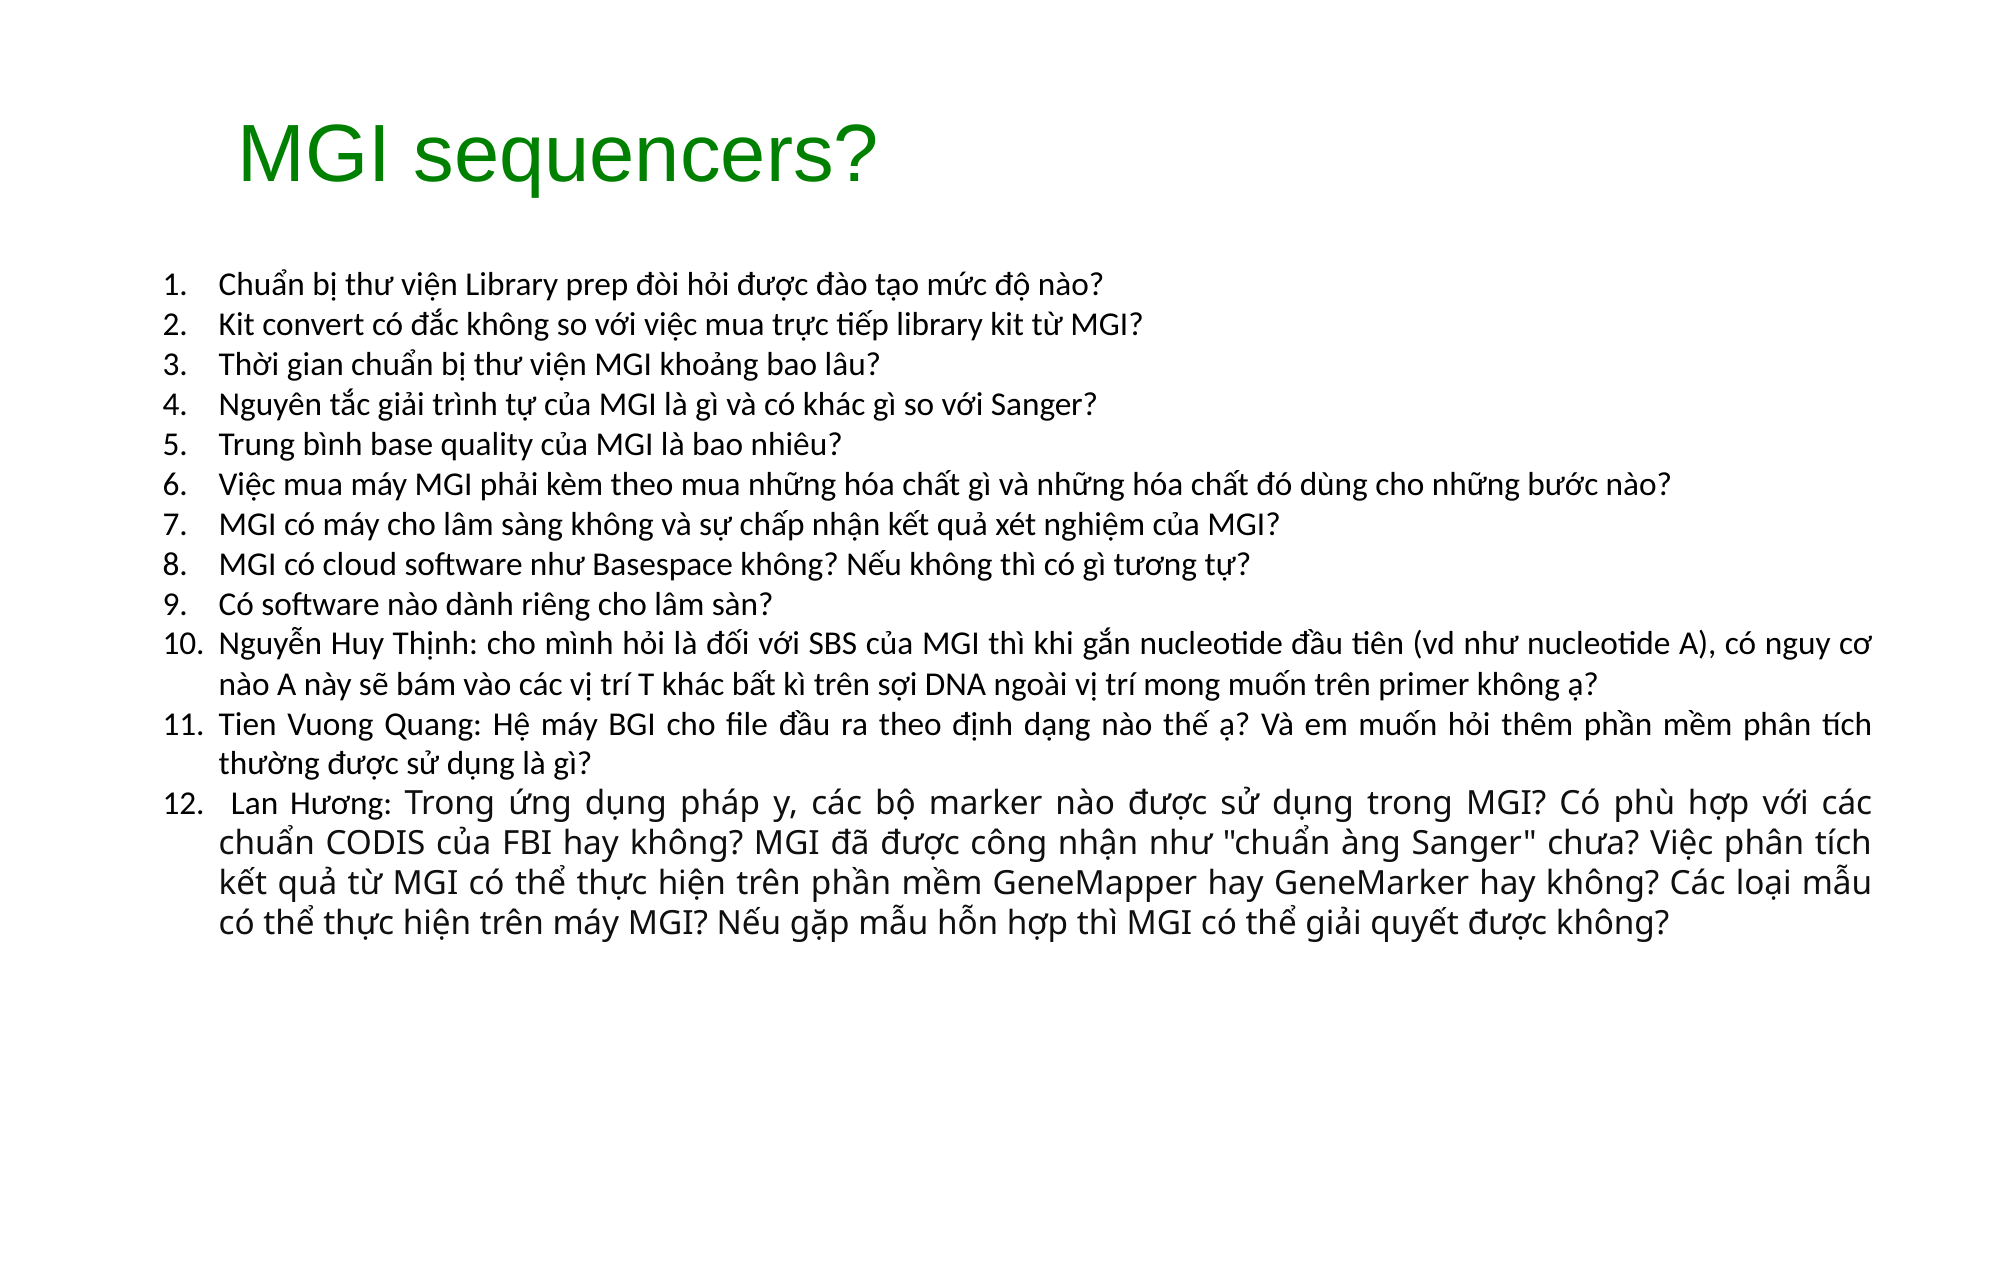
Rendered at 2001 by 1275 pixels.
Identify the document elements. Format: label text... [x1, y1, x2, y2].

list Chuẩn bị thư viện Library prep đòi hỏi được đào tạo mức độ nào? Kit convert có đắc không so với việc mua trực tiếp library kit từ MGI? Thời gian chuẩn bị thư viện MGI khoảng bao lâu? Nguyên tắc giải trình tự của MGI là gì và có khác gì so với Sanger? Trung bình base quality của MGI là bao nhiêu? Việc mua máy MGI phải kèm theo mua những hóa chất gì và những hóa chất đó dùng cho những bước nào? MGI có máy cho lâm sàng không và sự chấp nhận kết quả xét nghiệm của MGI? MGI có cloud software như Basespace không? Nếu không thì có gì tương tự? Có software nào dành riêng cho lâm sàn? Nguyễn Huy Thịnh: cho mình hỏi là đối với SBS của MGI thì khi gắn nucleotide đầu tiên (vd như nucleotide A), có nguy cơ nào A này sẽ bám vào các vị trí T khác bất kì trên sợi DNA ngoài vị trí mong muốn trên primer không ạ? Tien Vuong Quang: Hệ máy BGI cho file đầu ra theo định dạng nào thế ạ? Và em muốn hỏi thêm phần mềm phân tích thường được sử dụng là gì? Lan Hương: Trong ứng dụng pháp y, các bộ marker nào được sử dụng trong MGI? Có phù hợp với các chuẩn CODIS của FBI hay không? MGI đã được công nhận như "chuẩn àng Sanger" chưa? Việc phân tích kết quả từ MGI có thể thực hiện trên phần mềm GeneMapper hay GeneMarker hay không? Các loại mẫu có thể thực hiện trên máy MGI? Nếu gặp mẫu hỗn hợp thì MGI có thể giải quyết được không? [162, 262, 1875, 1101]
title MGI sequencers? [237, 99, 1410, 262]
